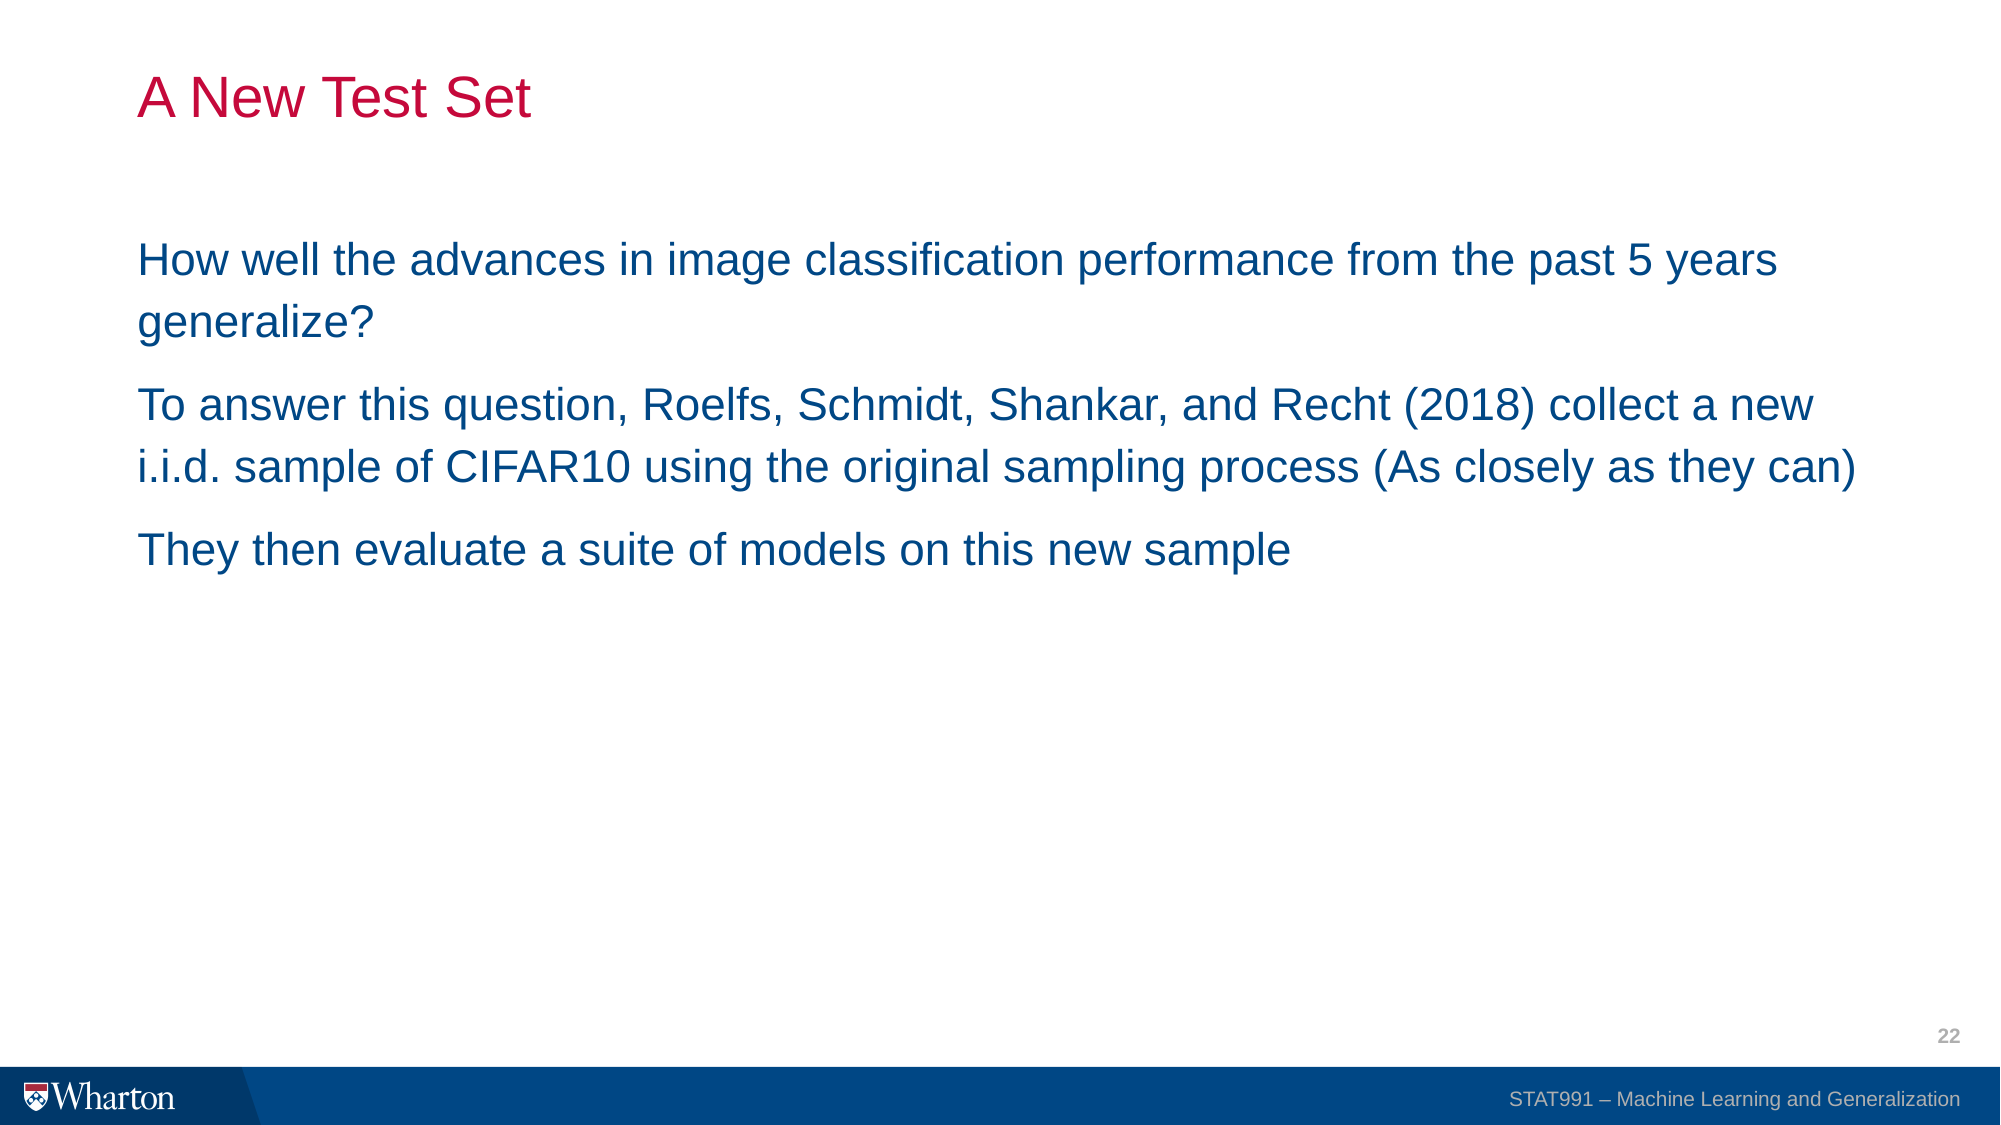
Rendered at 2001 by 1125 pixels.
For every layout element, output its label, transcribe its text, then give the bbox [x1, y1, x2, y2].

title A New Test Set [137, 59, 1863, 139]
list How well the advances in image classification performance from the past 5 years generalize? To answer this question, Roelfs, Schmidt, Shankar, and Recht (2018) collect a new i.i.d. sample of CIFAR10 using the original sampling process (As closely as they can) They then evaluate a suite of models on this new sample [137, 214, 1863, 929]
picture [24, 1081, 175, 1111]
footer STAT991 – Machine Learning and Generalization [1300, 1068, 1976, 1125]
slide_number 22 [1525, 1004, 1976, 1065]
